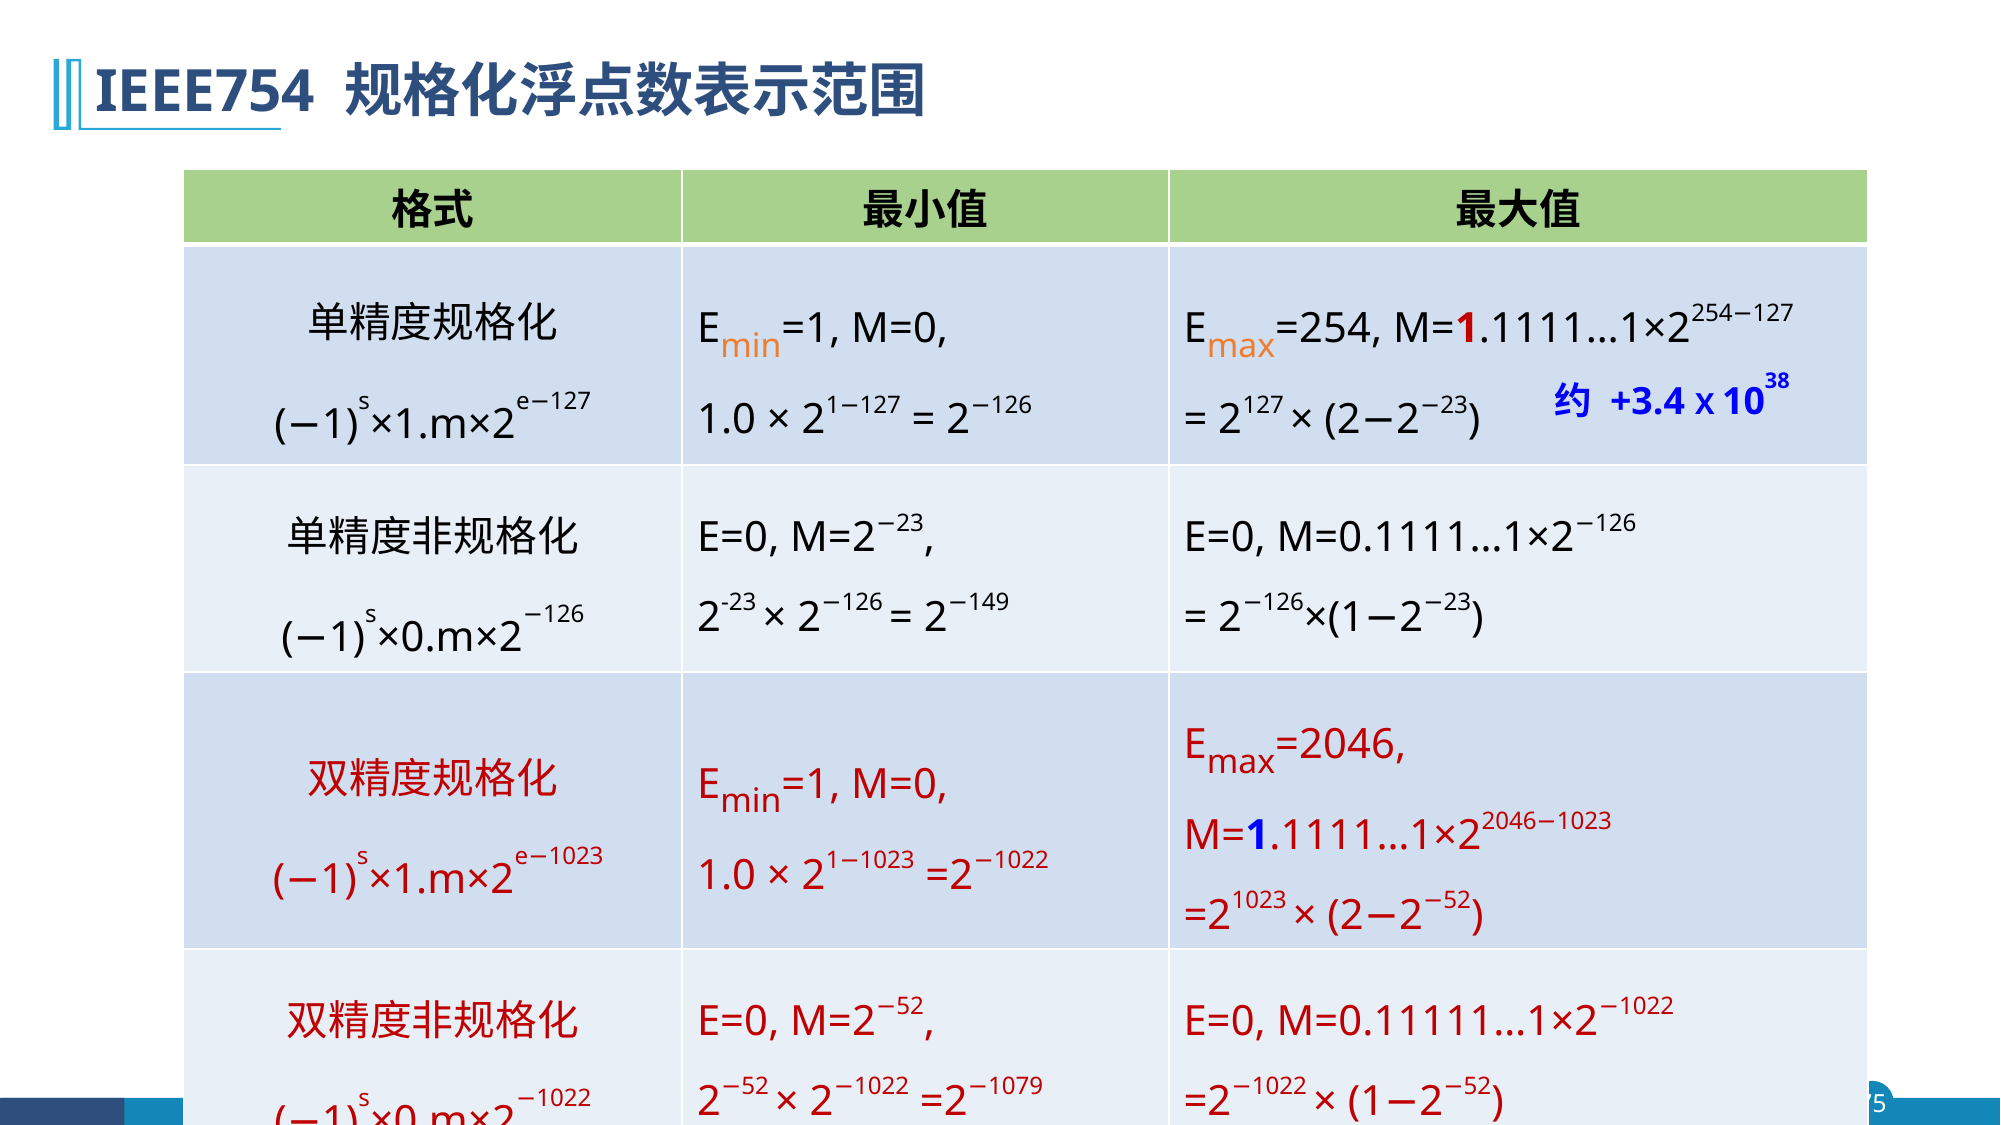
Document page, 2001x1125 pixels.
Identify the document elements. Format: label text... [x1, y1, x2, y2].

table_header 格式 [184, 170, 681, 242]
table_header 最大值 [1170, 170, 1867, 242]
table_cell Emax=254, M=1.1111…1×2254−127 = 2127 × (2−2−23) [1170, 247, 1867, 464]
table_cell E=0, M=2−52, 2−52 × 2−1022 =2−1079 [683, 950, 1168, 1125]
table_cell Emax=2046, M=1.1111…1×22046−1023 =21023 × (2−2−52) [1170, 673, 1867, 948]
table_cell E=0, M=0.1111…1×2−126 = 2−126×(1−2−23) [1170, 466, 1867, 671]
table_cell 双精度非规格化 (−1)s×0.m×2−1022 [184, 950, 681, 1125]
text_box 约 +3.4 X 1038 [1465, 359, 1963, 430]
table_header 最小值 [683, 170, 1168, 242]
table_cell 双精度规格化 (−1)s×1.m×2e−1023 [184, 673, 681, 948]
table_cell Emin=1, M=0, 1.0 × 21−127 = 2−126 [683, 247, 1168, 464]
table_cell E=0, M=0.11111…1×2−1022 =2−1022 × (1−2−52) [1170, 950, 1867, 1125]
table_cell 单精度非规格化 (−1)s×0.m×2−126 [184, 466, 681, 671]
title IEEE754 规格化浮点数表示范围 [80, 42, 1805, 144]
table_cell 单精度规格化 (−1)s×1.m×2e−127 [184, 247, 681, 464]
table_cell Emin=1, M=0, 1.0 × 21−1023 =2−1022 [683, 673, 1168, 948]
table_cell E=0, M=2−23, 2-23 × 2−126 = 2−149 [683, 466, 1168, 671]
